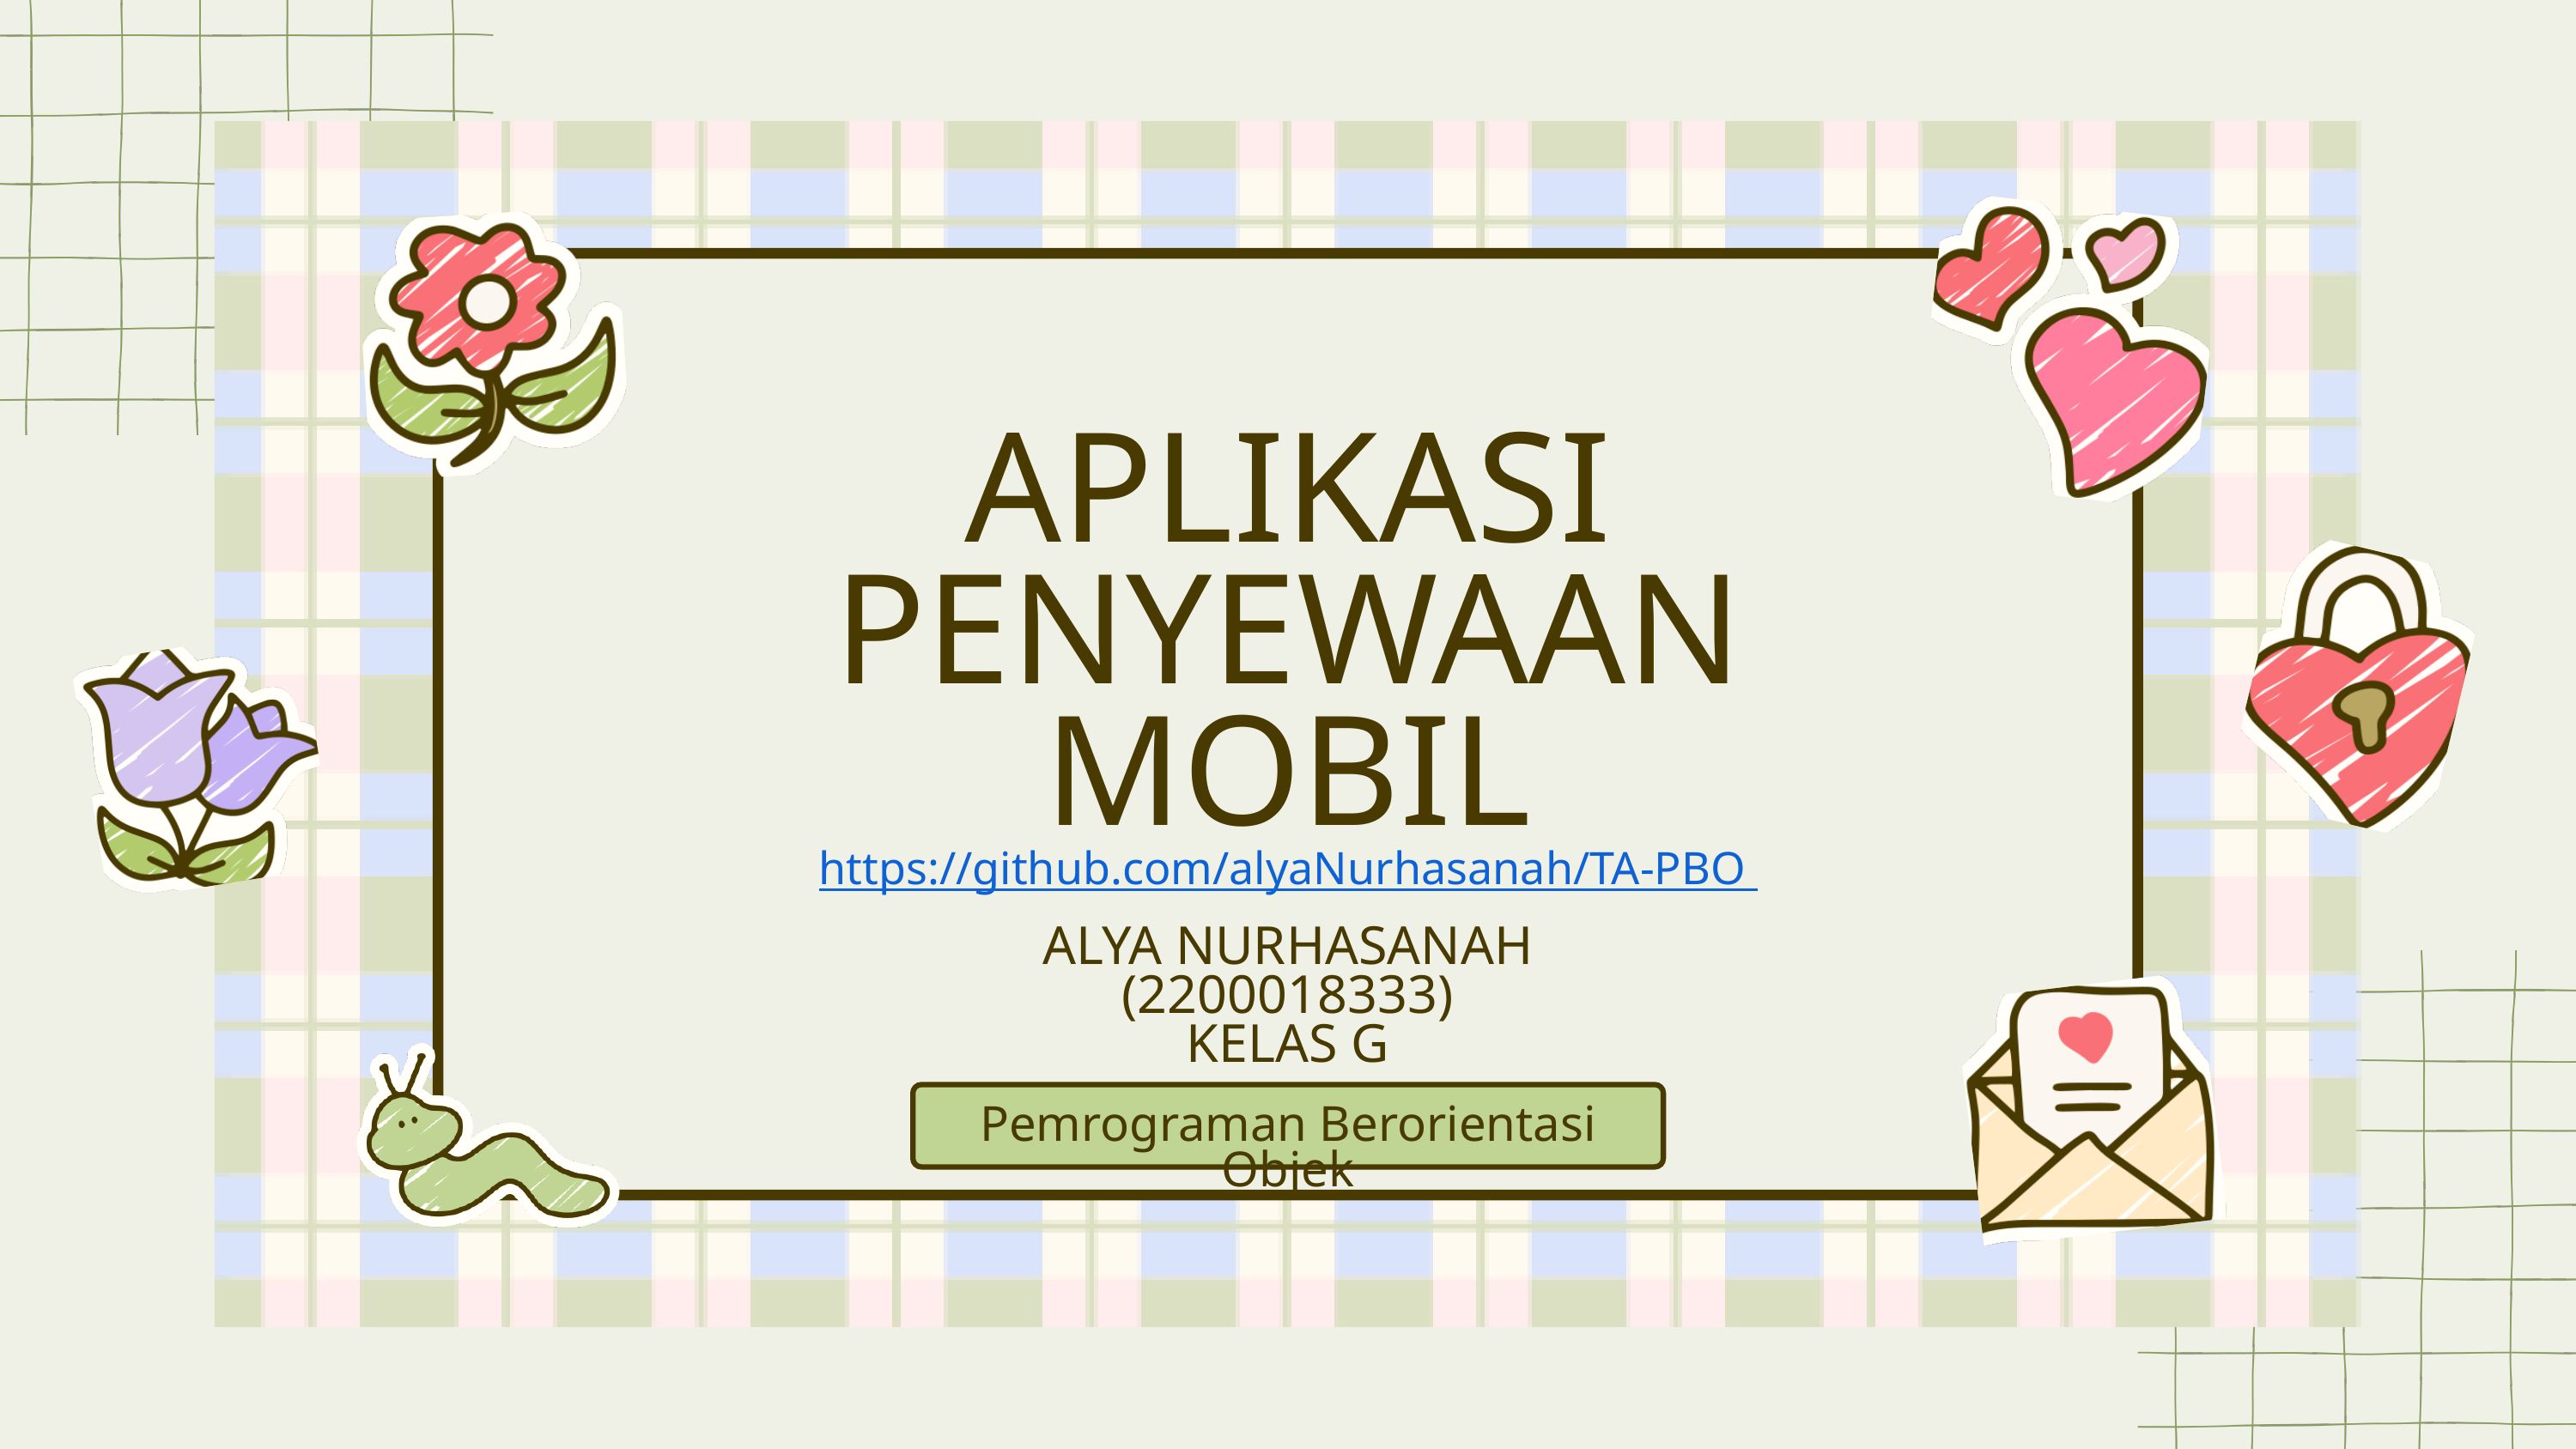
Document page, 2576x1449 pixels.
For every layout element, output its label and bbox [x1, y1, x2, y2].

text_box [437, 252, 2138, 1196]
text_box [0, 0, 494, 435]
text_box [912, 1084, 1664, 1167]
text_box [1939, 191, 2226, 512]
text_box [214, 121, 2361, 1328]
text_box [70, 627, 337, 903]
text_box [355, 1041, 622, 1228]
text_box [355, 205, 619, 482]
text_box [2137, 950, 2576, 1449]
text_box [1978, 971, 2228, 1248]
text_box [2225, 530, 2489, 843]
